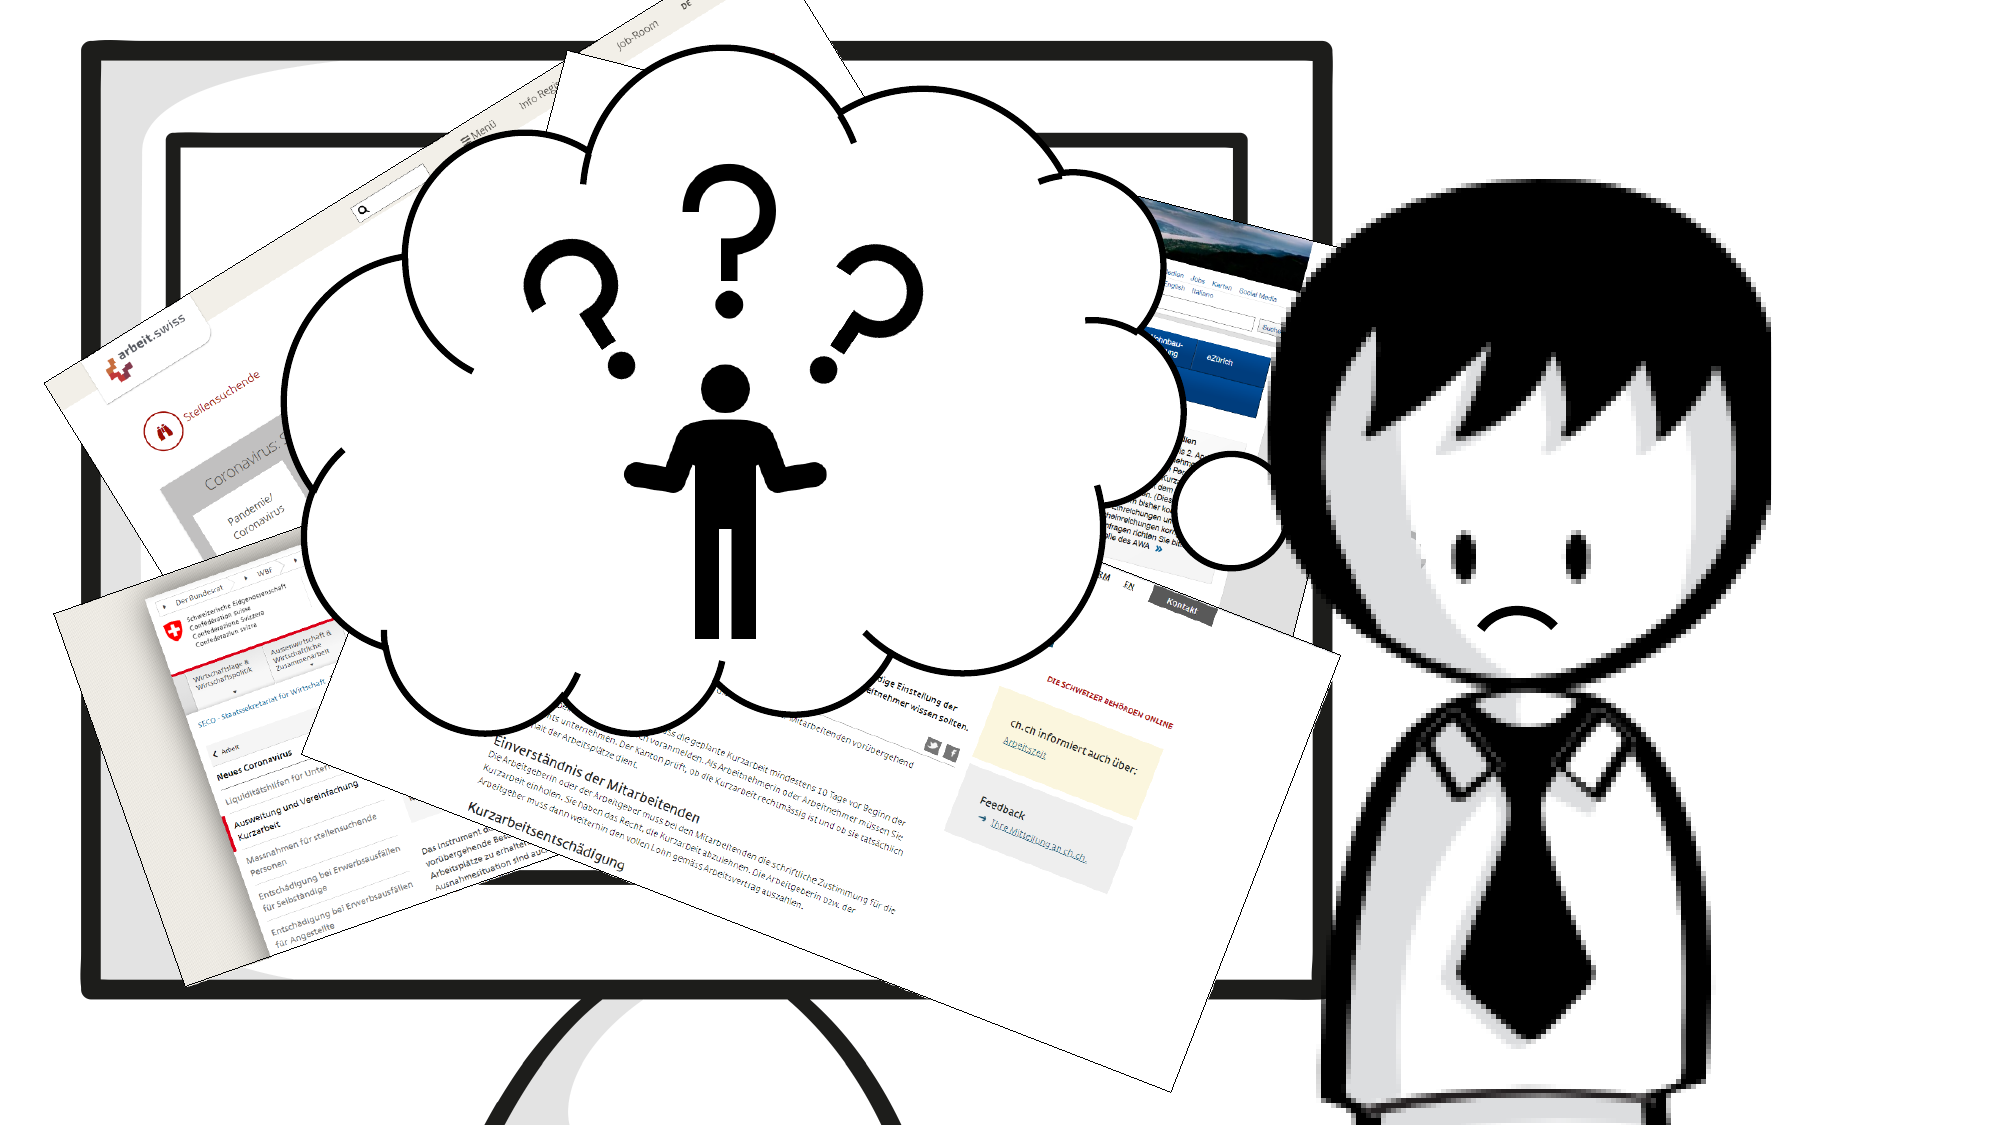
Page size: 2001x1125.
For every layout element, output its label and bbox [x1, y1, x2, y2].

picture [46, 0, 2000, 1125]
text_box [284, 50, 1183, 736]
